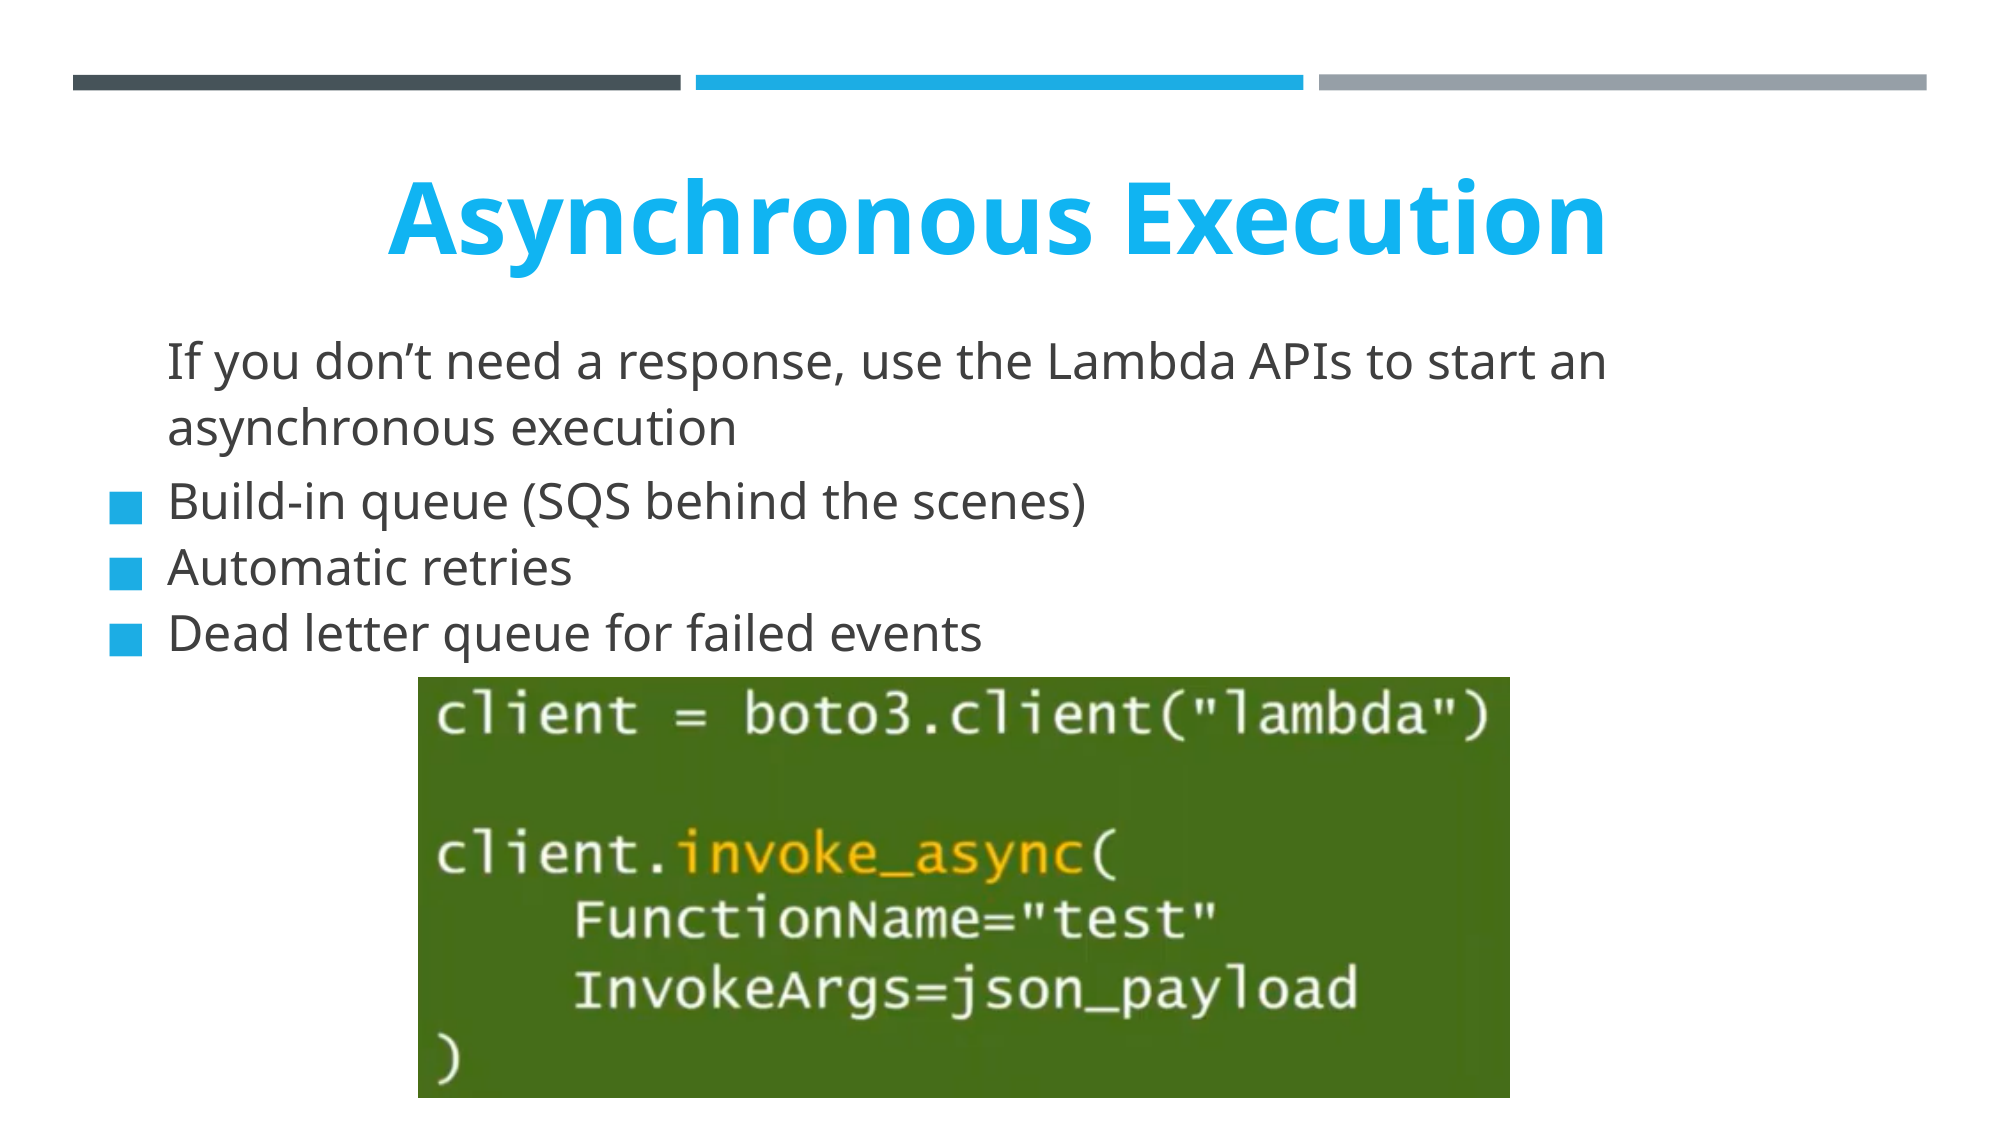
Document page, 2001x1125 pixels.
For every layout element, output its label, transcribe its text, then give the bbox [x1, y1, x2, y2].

title Asynchronous Execution [95, 119, 1905, 282]
list If you don’t need a response, use the Lambda APIs to start an asynchronous execution Build-in queue (SQS behind the scenes) Automatic retries Dead letter queue for failed events [77, 247, 1844, 738]
picture [418, 677, 1510, 1098]
